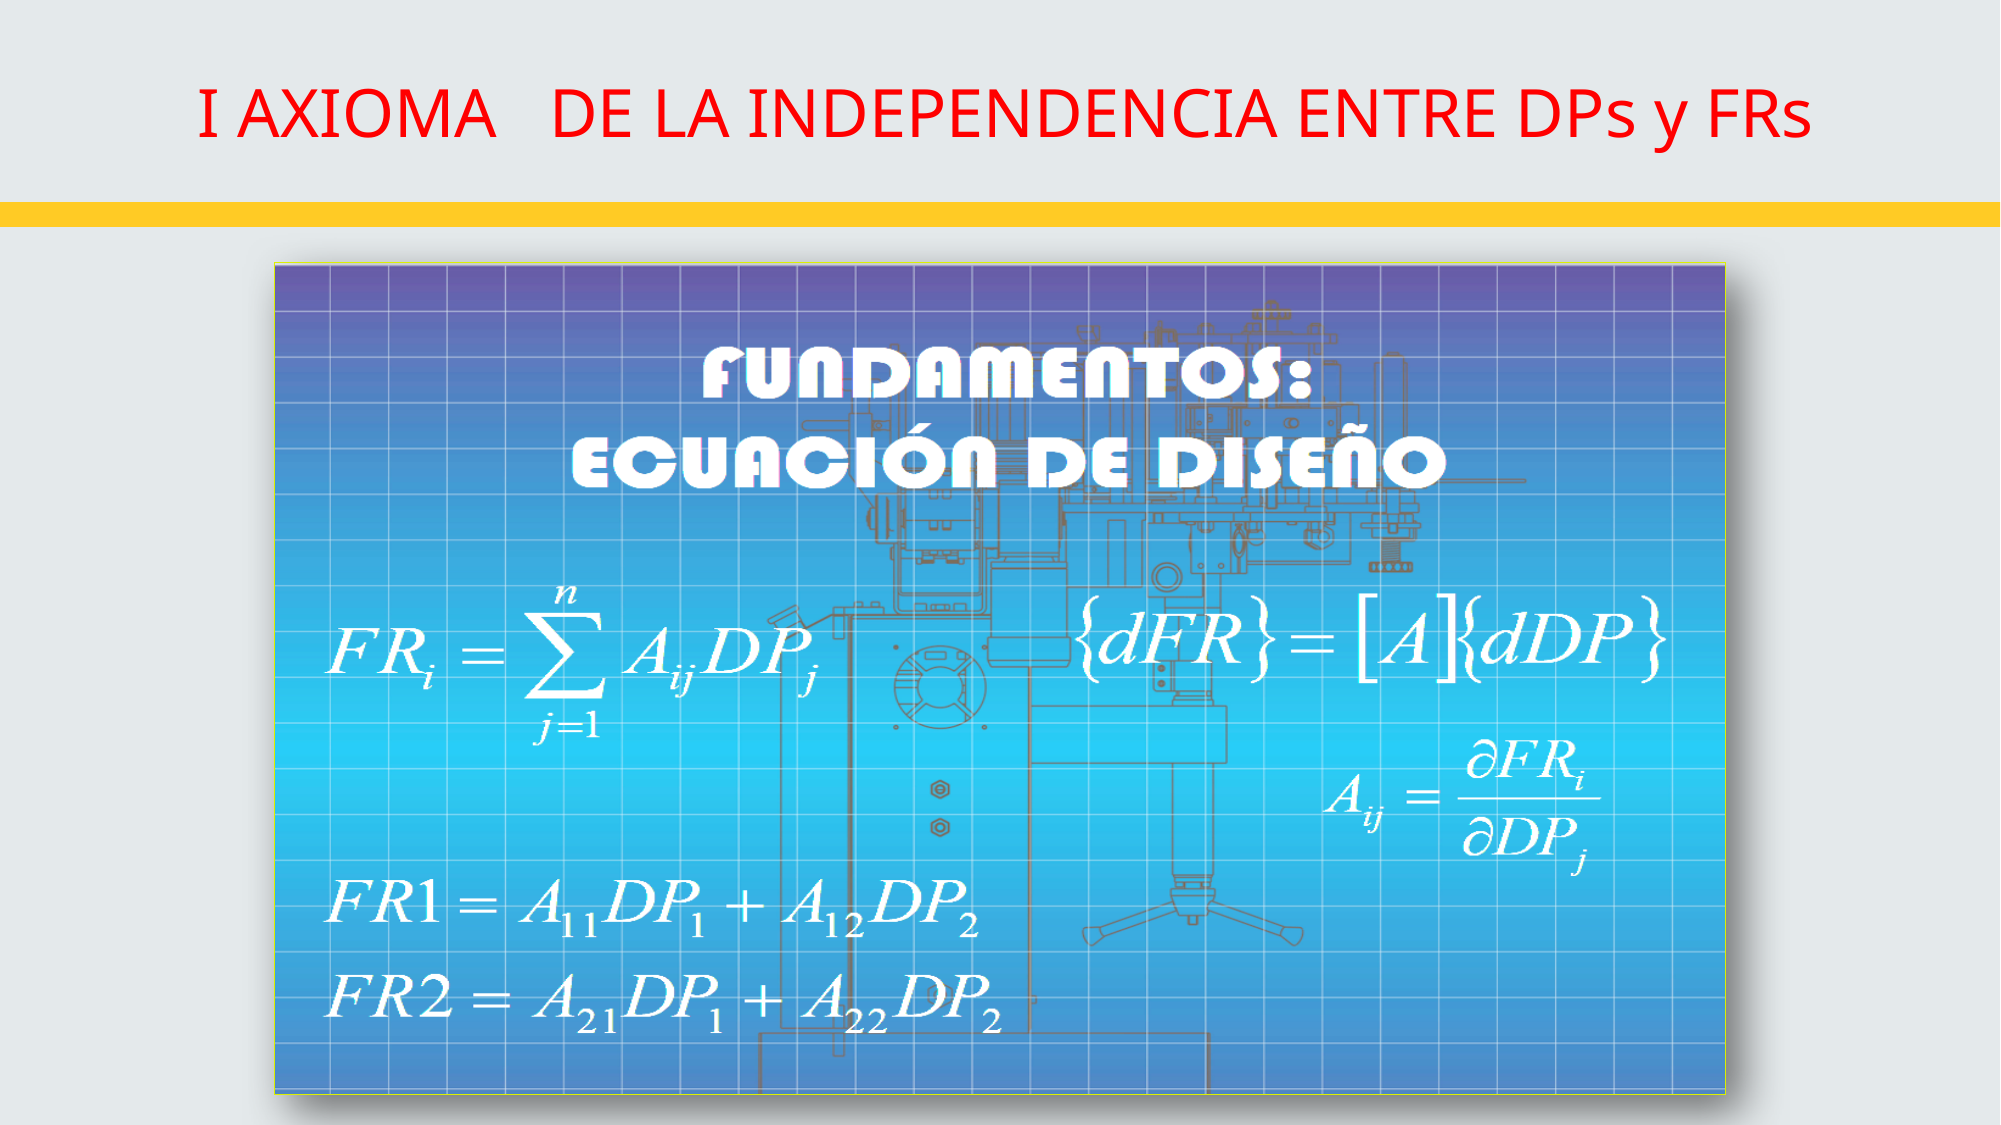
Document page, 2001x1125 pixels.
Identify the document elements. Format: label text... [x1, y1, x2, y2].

picture [274, 262, 1726, 1095]
title I AXIOMA DE LA INDEPENDENCIA ENTRE DPs y FRs [68, 18, 1932, 203]
